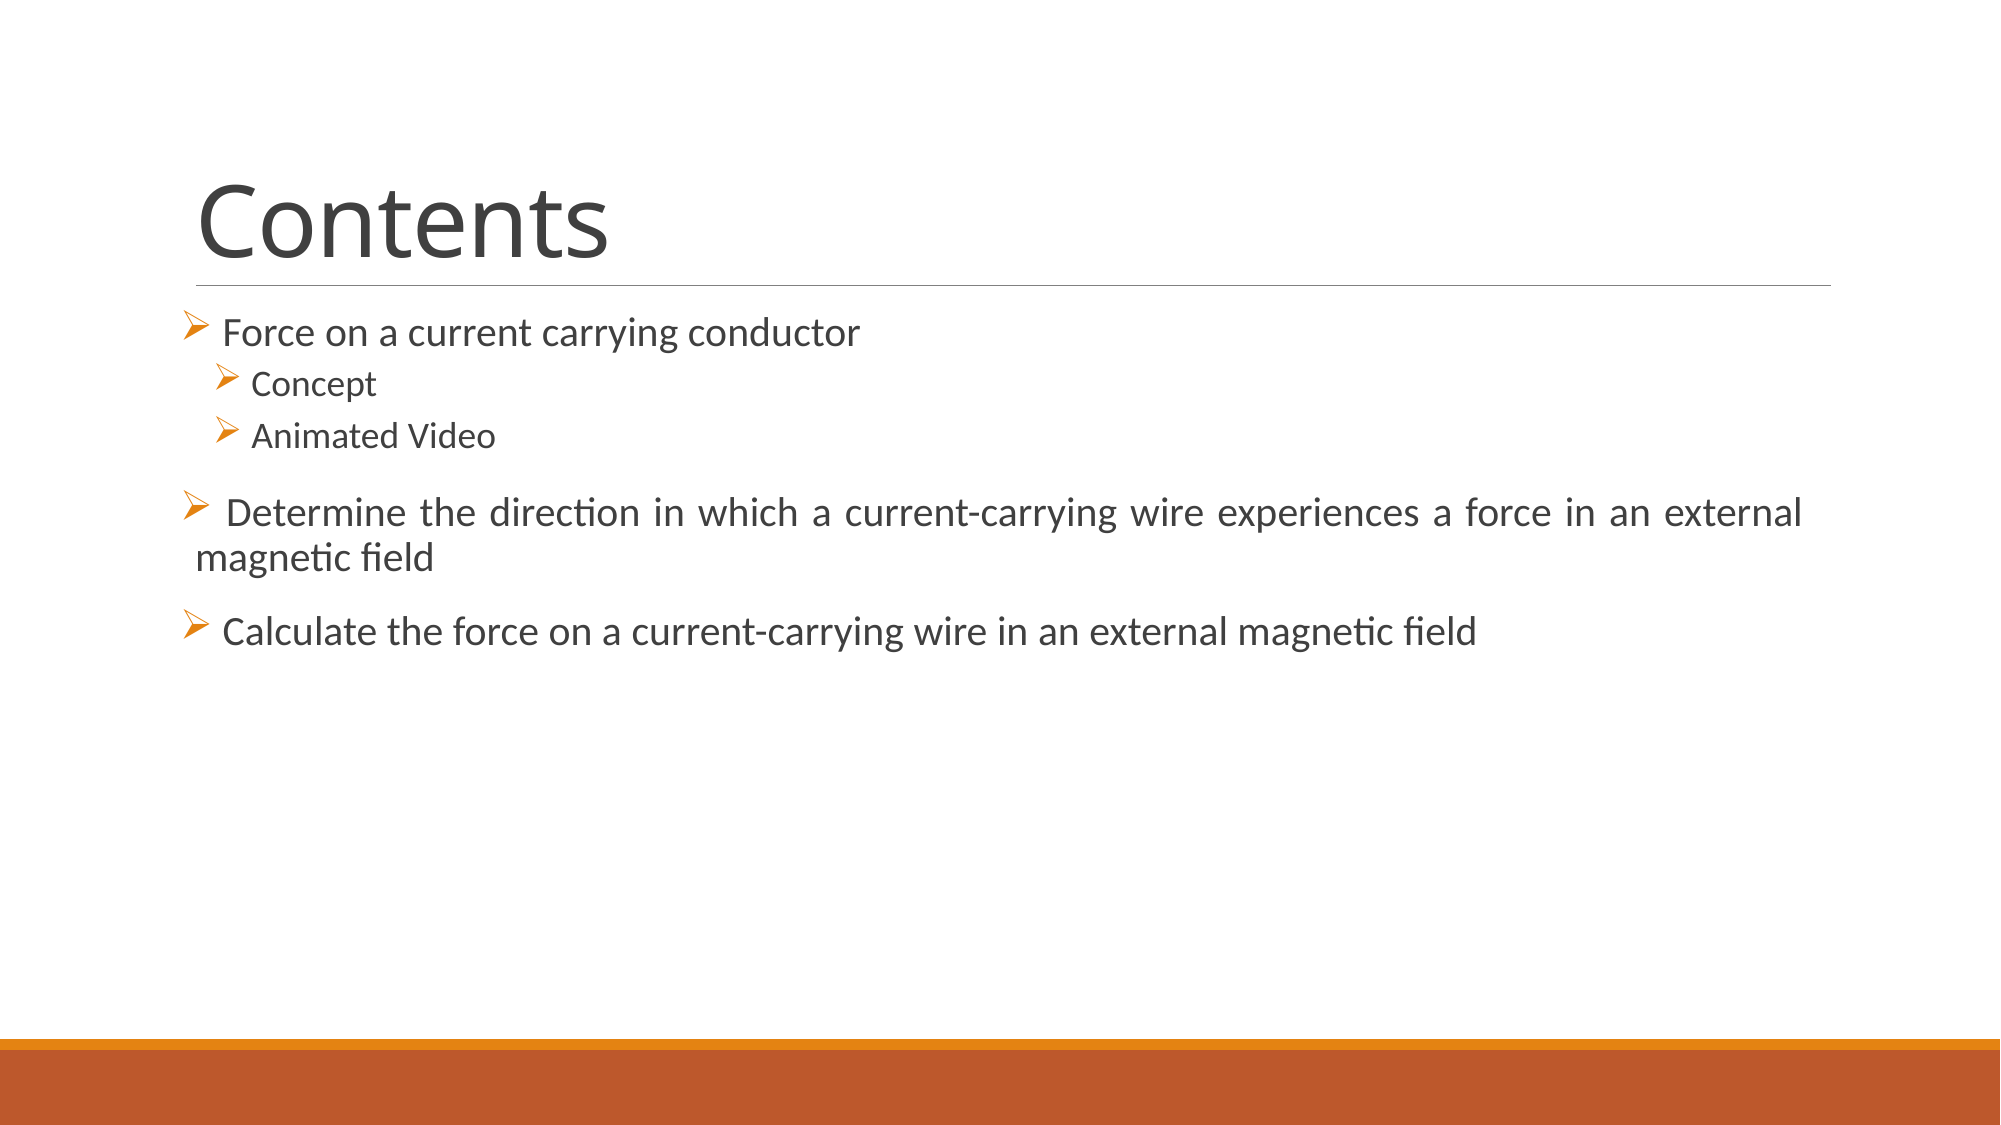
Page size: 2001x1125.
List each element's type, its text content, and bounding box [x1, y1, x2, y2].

list Force on a current carrying conductor Concept Animated Video Determine the direction in which a current-carrying wire experiences a force in an external magnetic field Calculate the force on a current-carrying wire in an external magnetic field [180, 302, 1830, 963]
title Contents [180, 47, 1830, 285]
